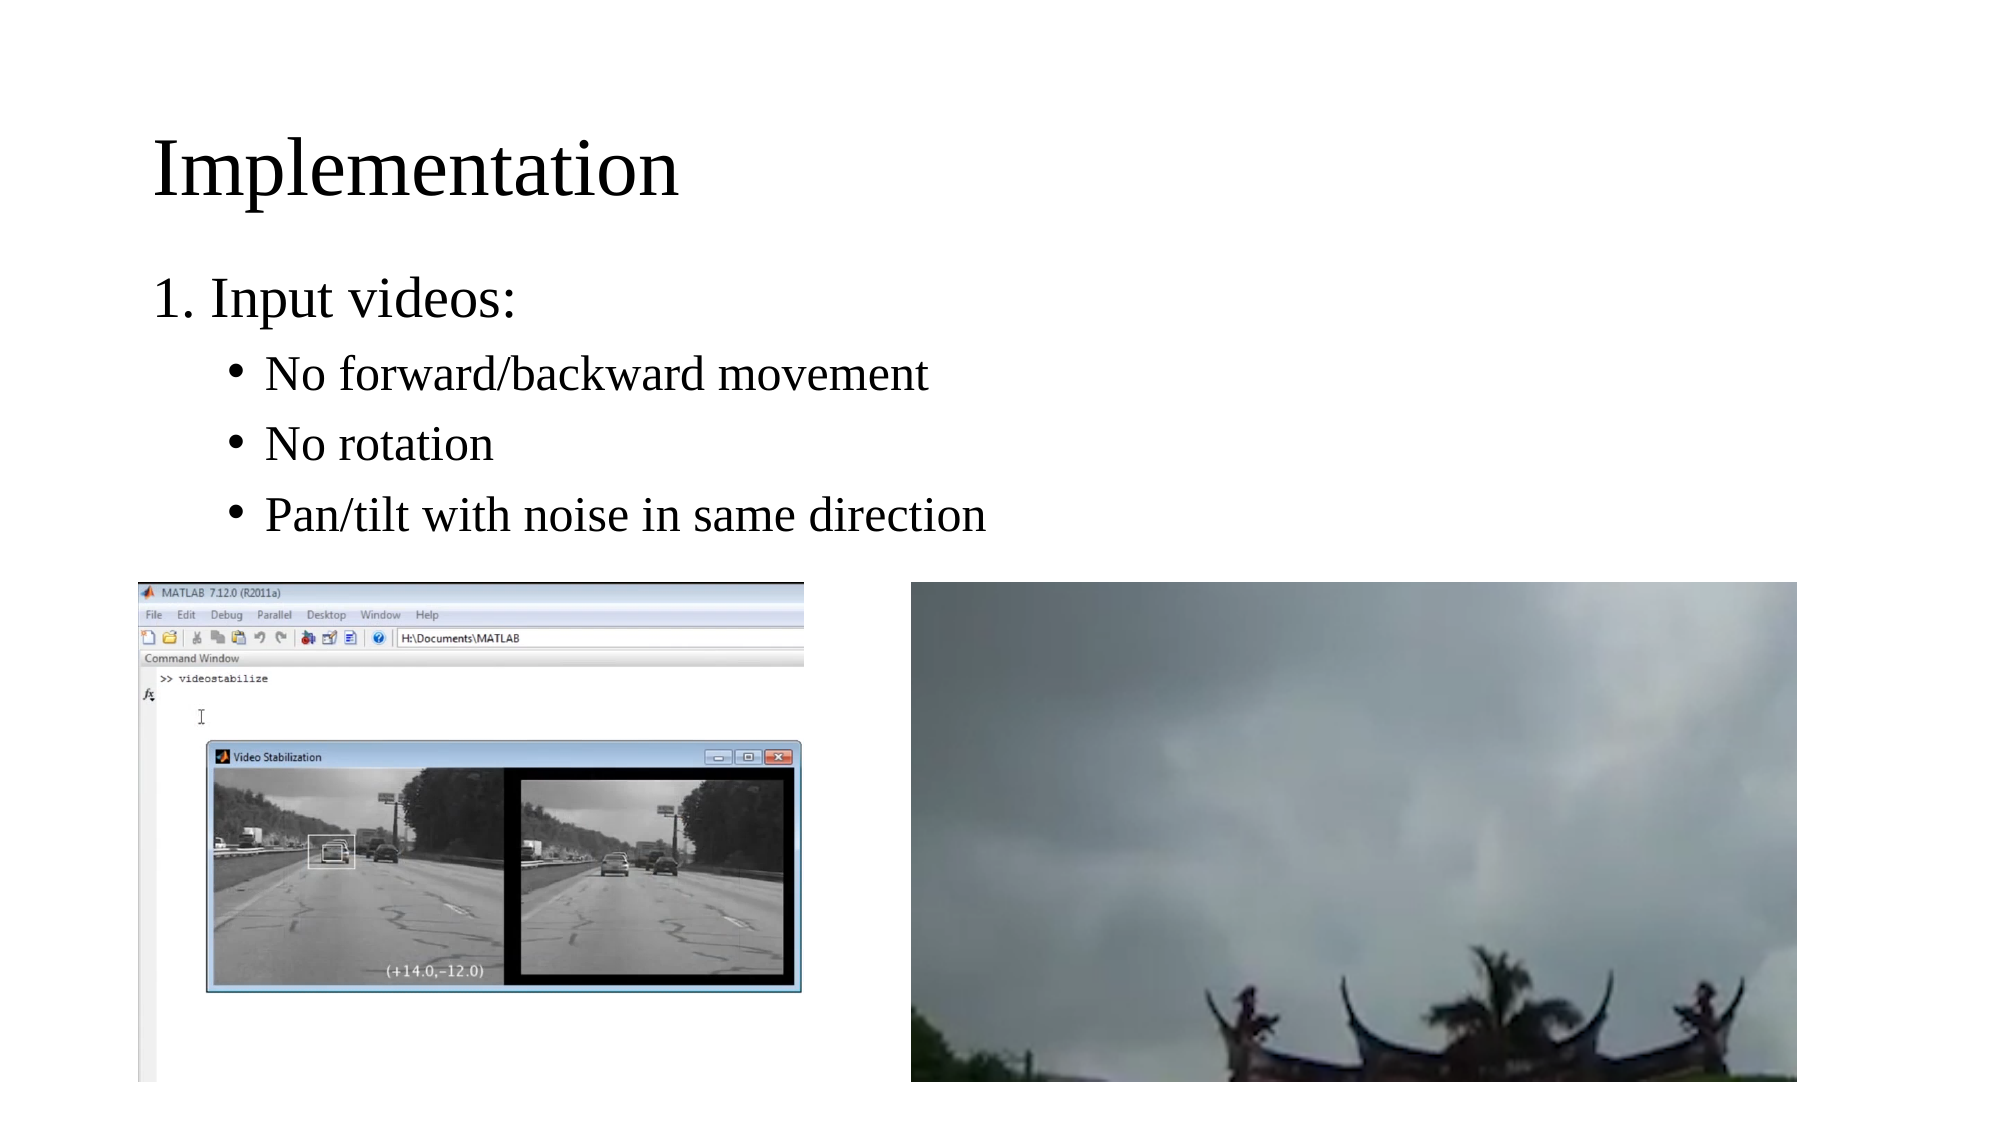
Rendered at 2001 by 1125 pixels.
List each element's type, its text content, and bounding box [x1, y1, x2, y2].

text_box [137, 582, 804, 1082]
title Implementation [137, 59, 1863, 259]
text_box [910, 582, 1798, 1083]
list 1. Input videos: No forward/backward movement No rotation Pan/tilt with noise in same direction [137, 259, 1863, 974]
